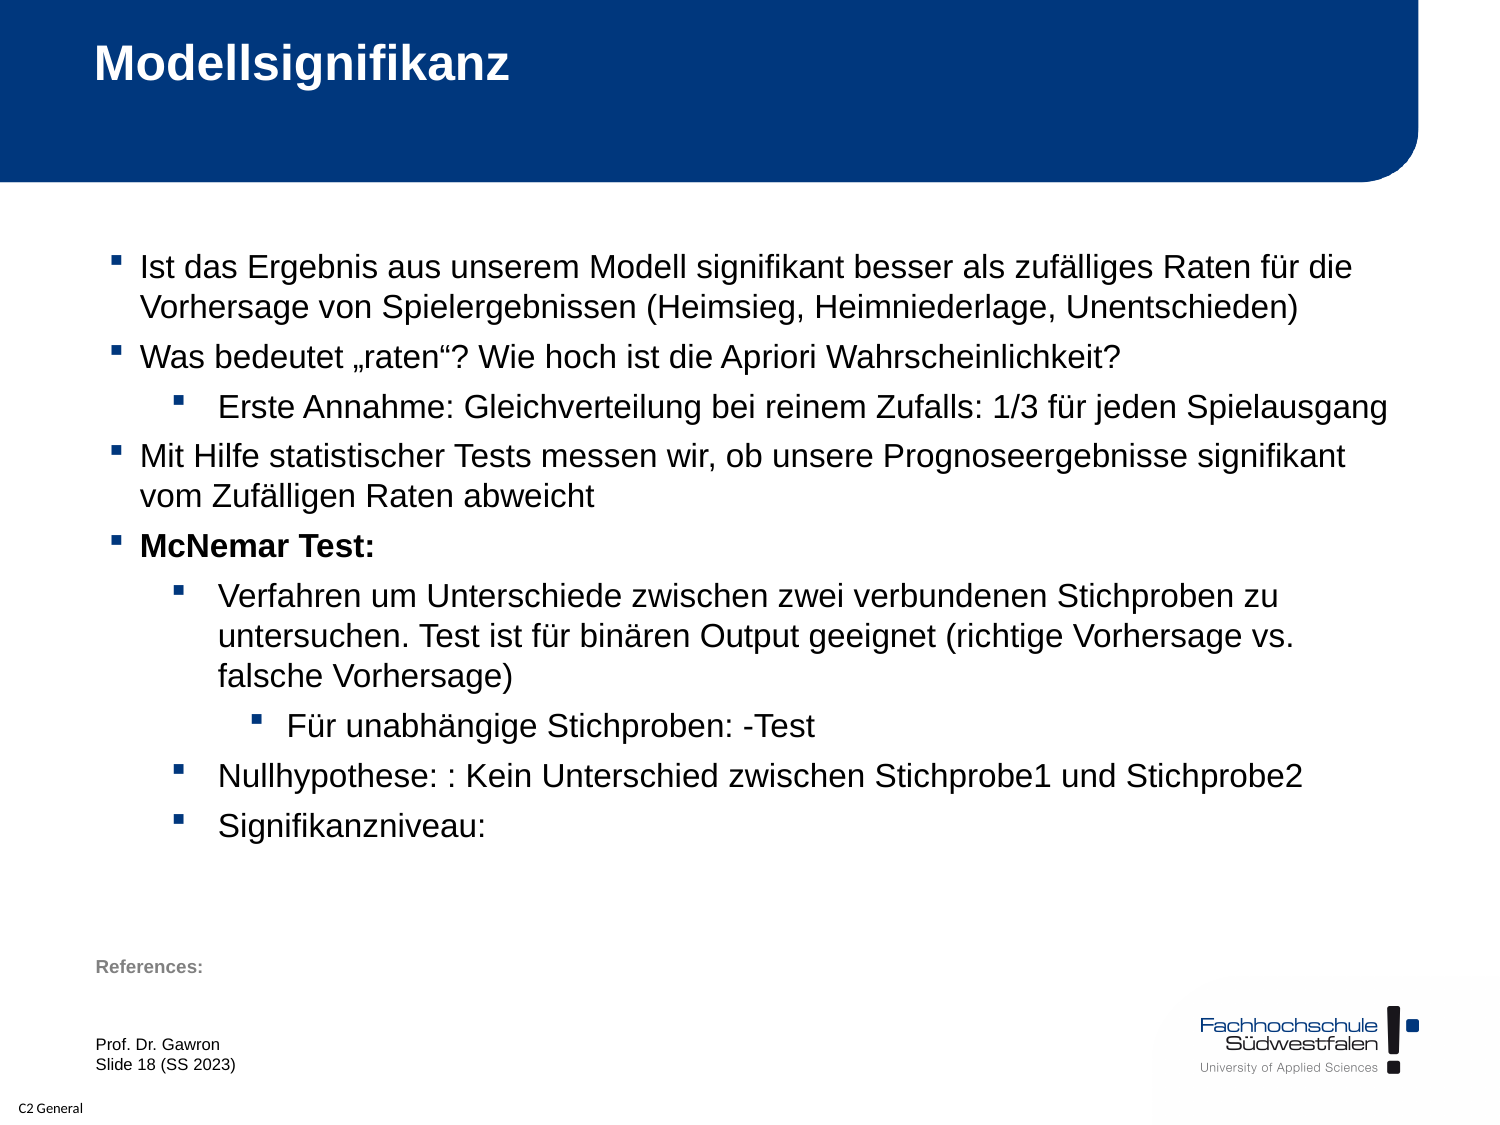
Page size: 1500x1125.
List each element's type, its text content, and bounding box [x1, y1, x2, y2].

picture [1152, 976, 1500, 1125]
title Modellsignifikanz [94, 30, 1417, 91]
picture [0, 0, 1419, 183]
